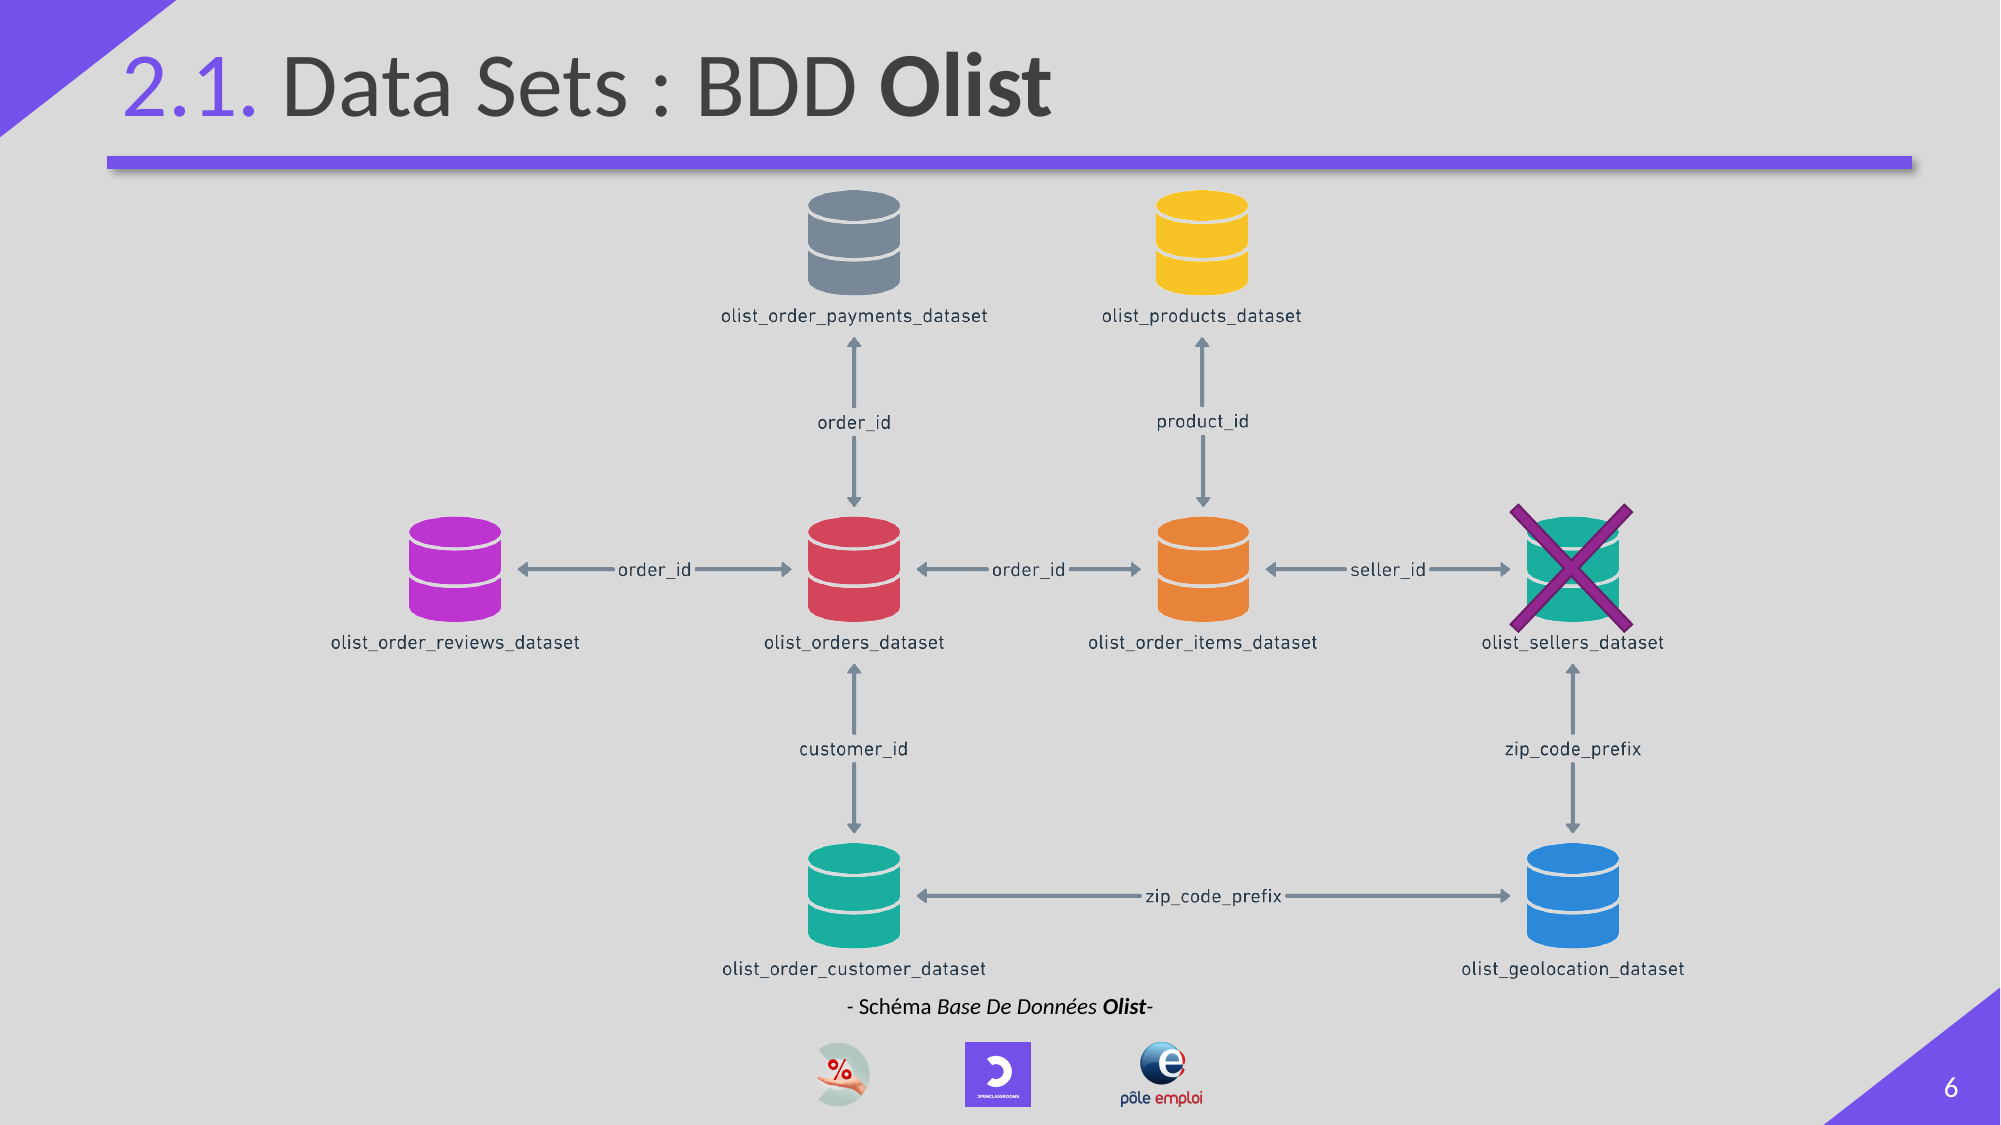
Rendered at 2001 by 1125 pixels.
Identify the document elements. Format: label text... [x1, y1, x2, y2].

title 2.1. Data Sets : BDD Olist [106, 0, 1912, 196]
picture [965, 1042, 1031, 1107]
text_box - Schéma Base De Données Olist- [761, 985, 1239, 1027]
slide_number 6 [1911, 1056, 1992, 1117]
picture [1121, 1042, 1202, 1107]
picture [798, 1043, 875, 1106]
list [326, 185, 1693, 985]
